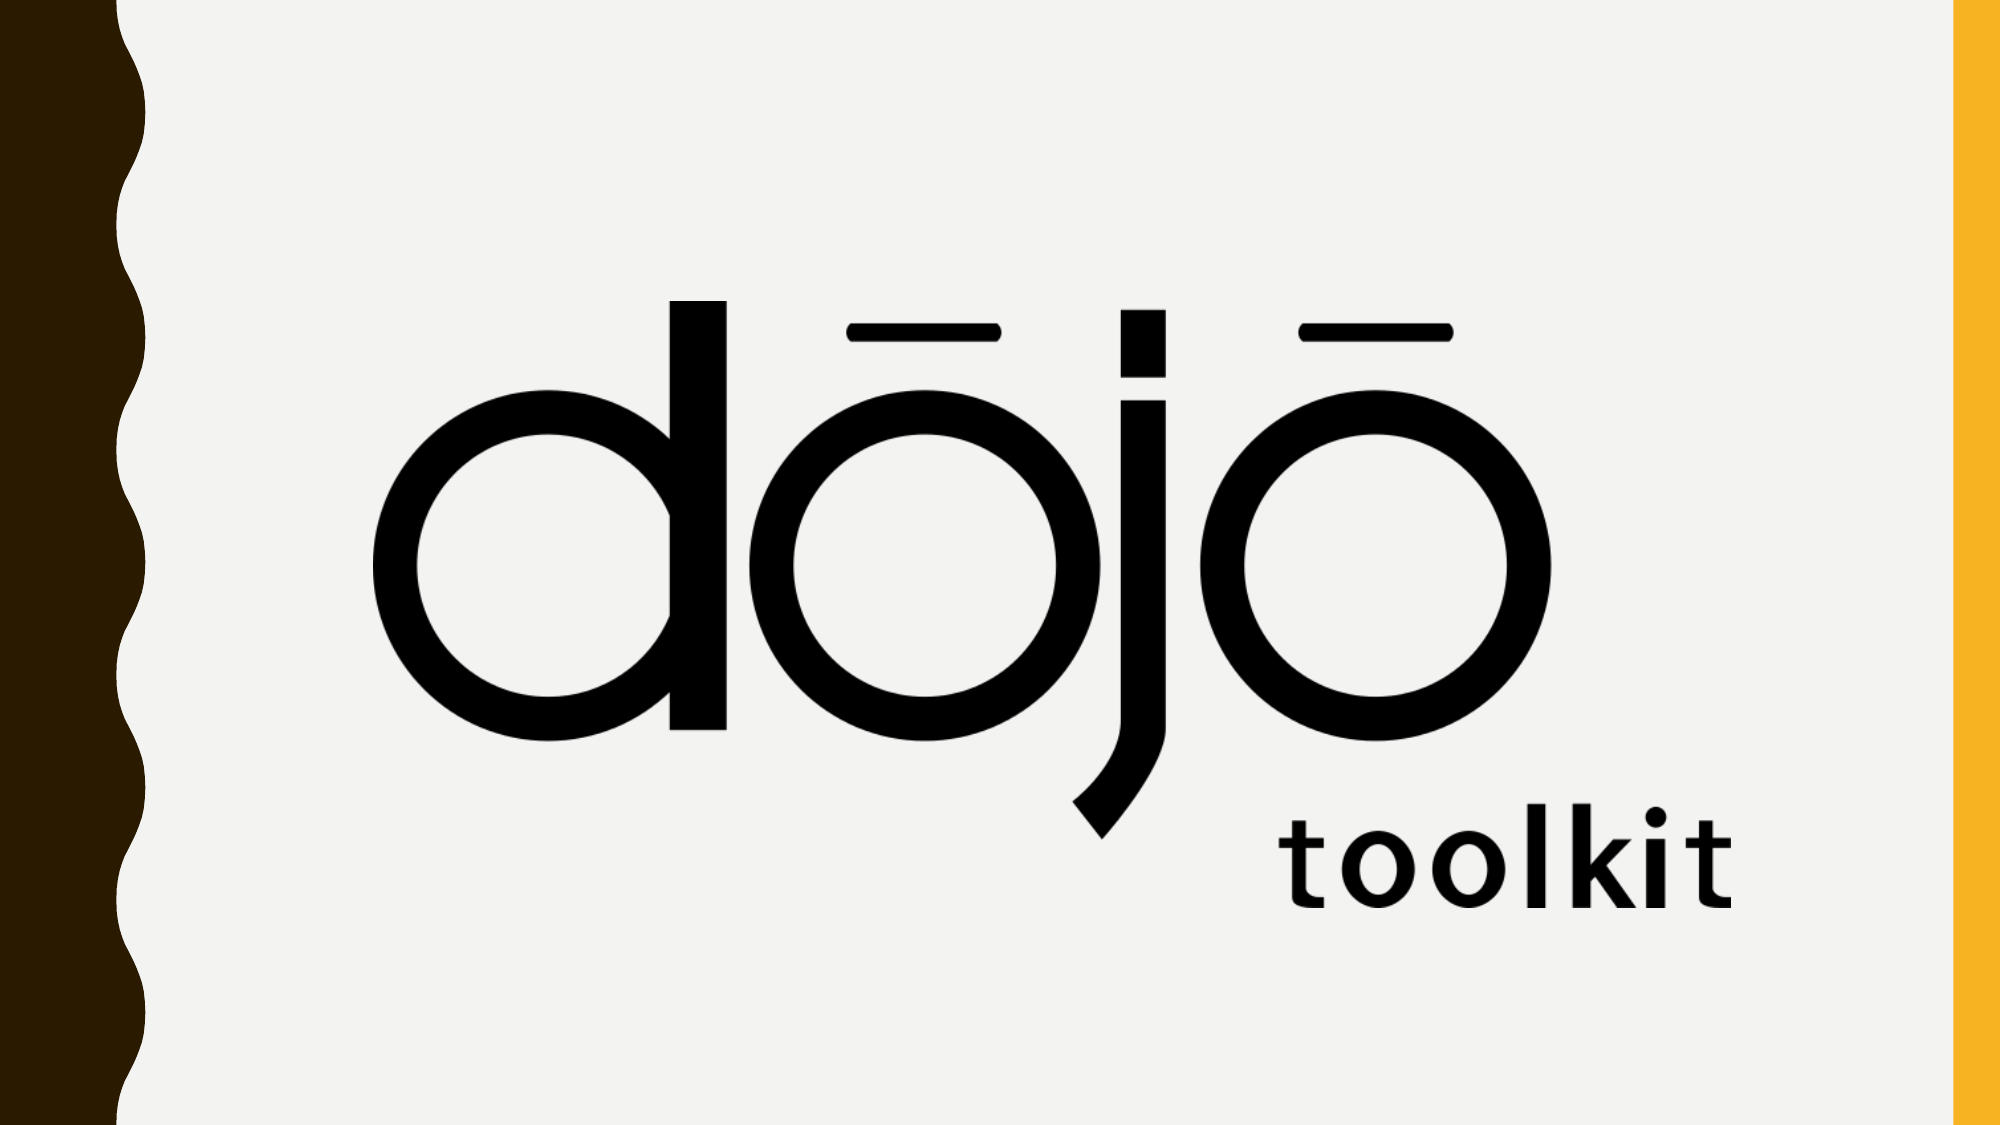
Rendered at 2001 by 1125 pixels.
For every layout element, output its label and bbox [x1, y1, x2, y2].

picture [372, 301, 1731, 908]
